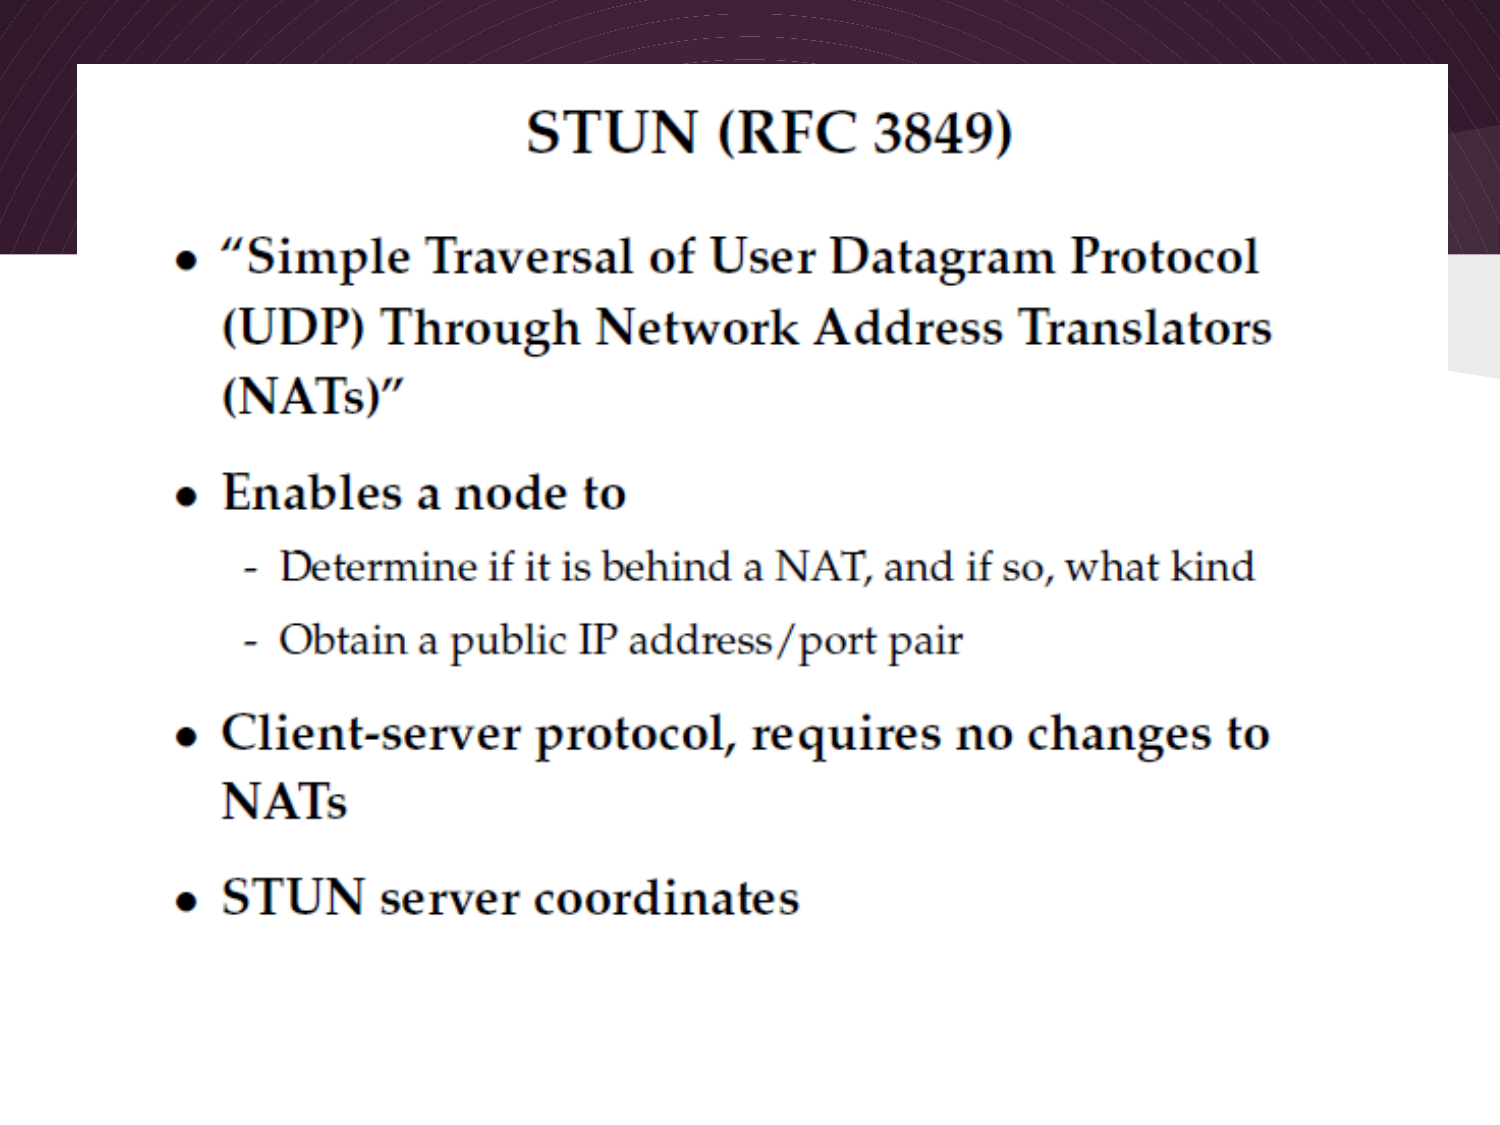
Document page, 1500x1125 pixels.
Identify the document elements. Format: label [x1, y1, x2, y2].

picture [77, 63, 1448, 1080]
